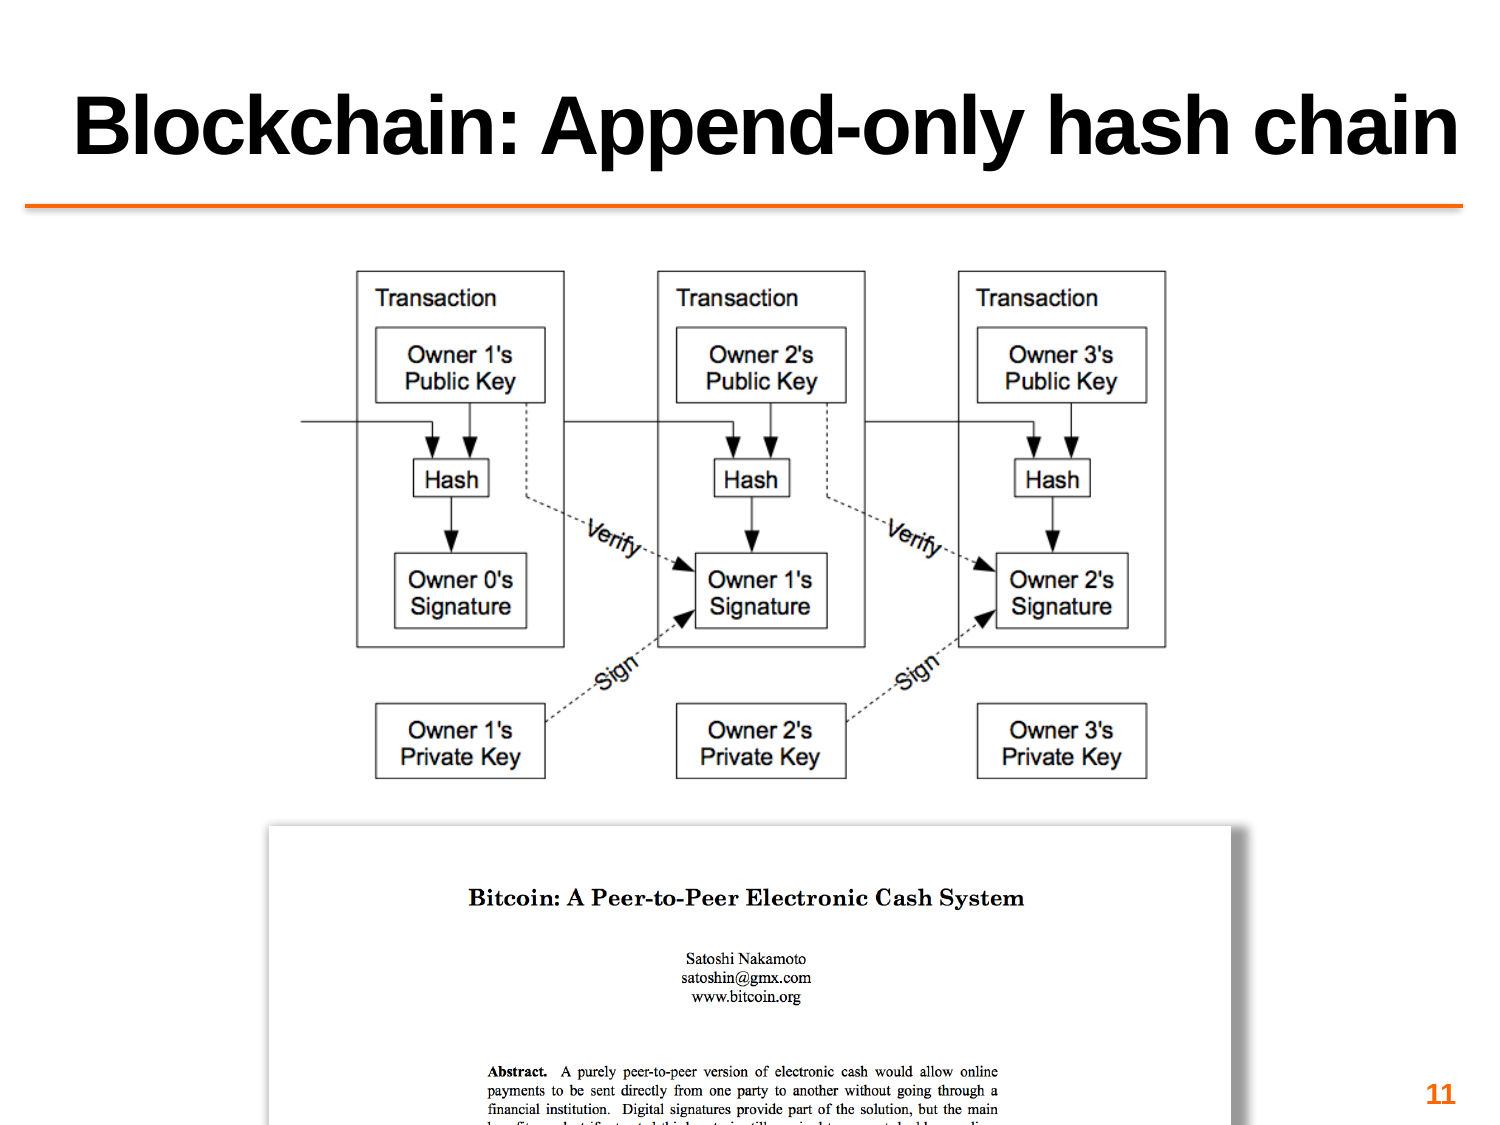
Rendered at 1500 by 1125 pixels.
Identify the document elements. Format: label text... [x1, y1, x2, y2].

picture [284, 243, 1216, 813]
slide_number 11 [1255, 1074, 1463, 1110]
title Blockchain: Append-only hash chain [57, 2, 1500, 178]
picture [268, 826, 1232, 1125]
